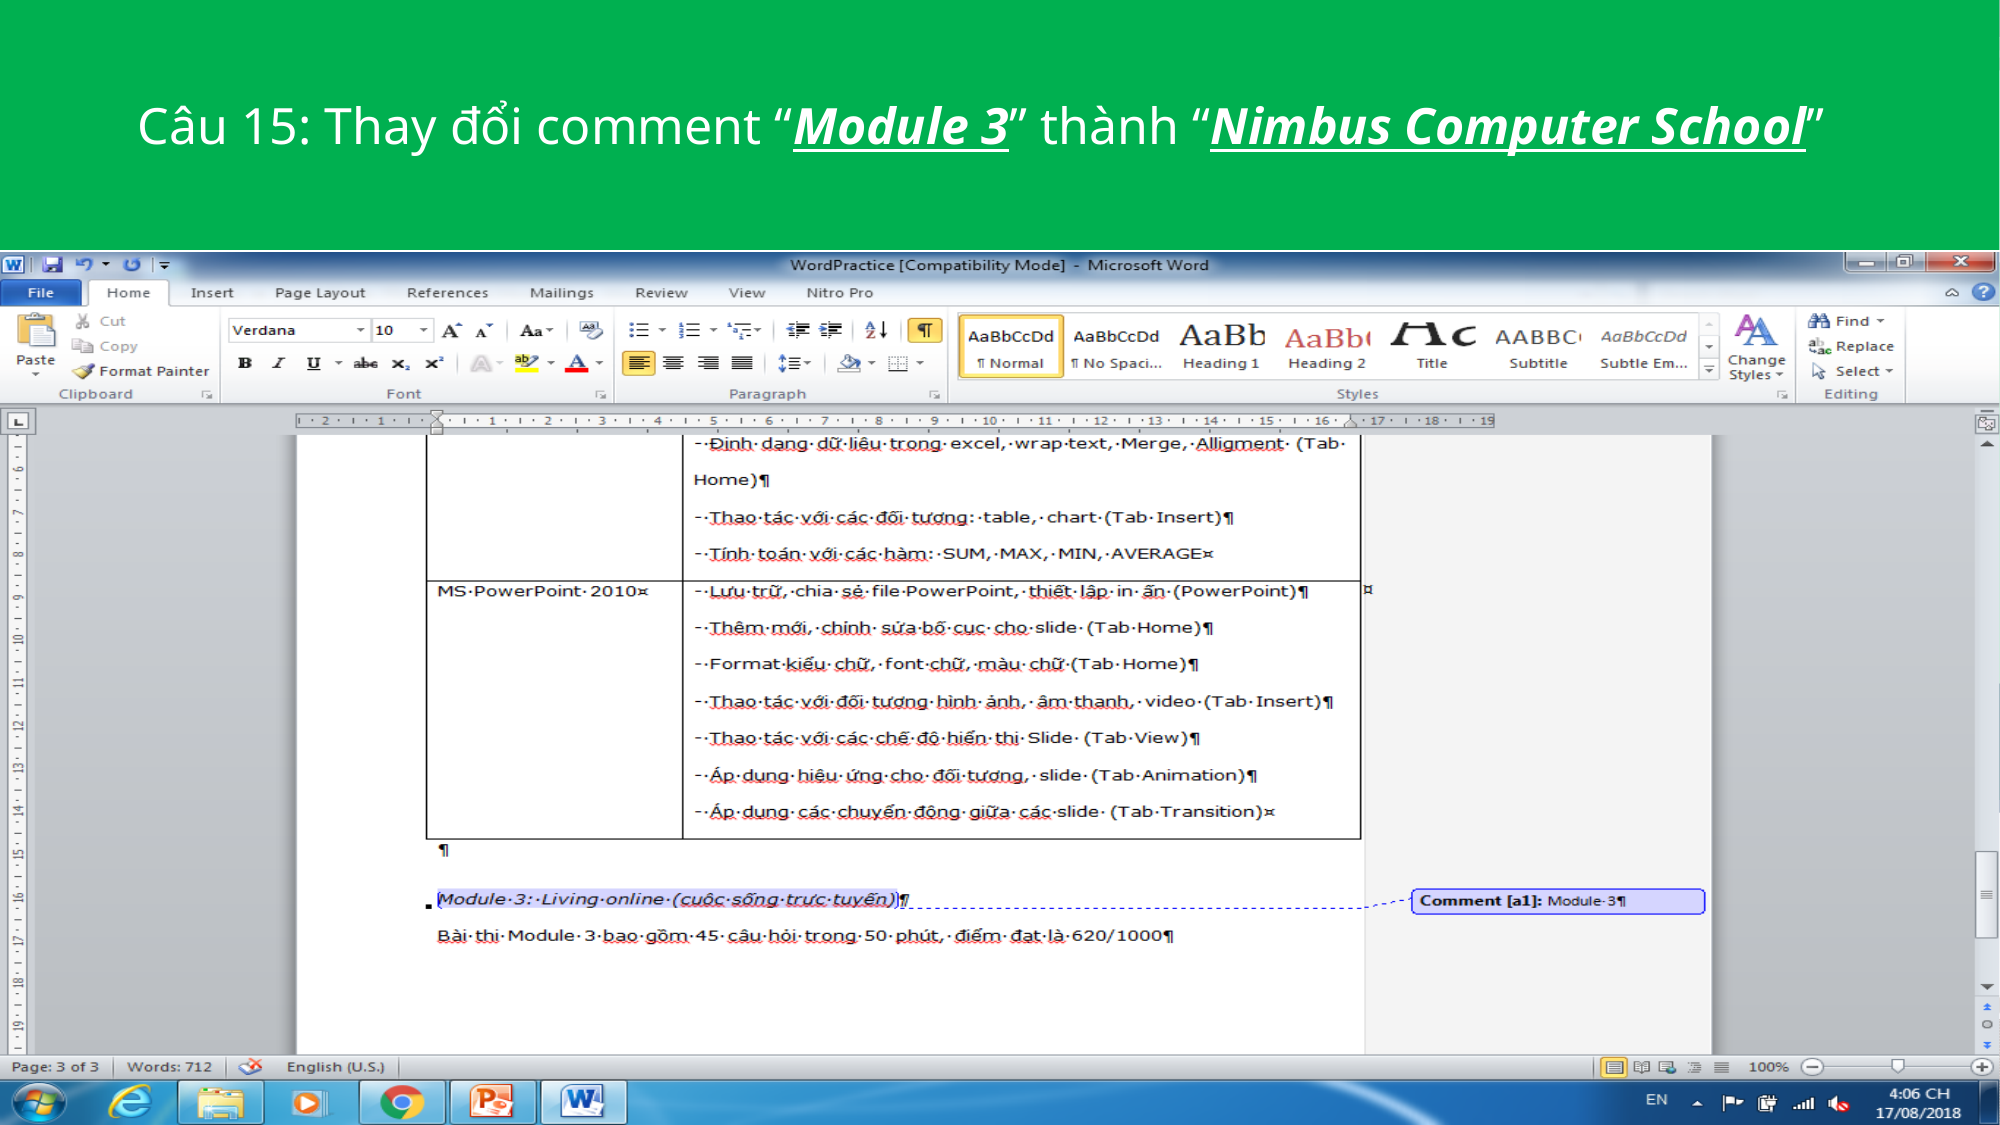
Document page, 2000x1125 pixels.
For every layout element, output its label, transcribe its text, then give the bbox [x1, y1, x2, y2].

text_box [0, 0, 2000, 251]
picture [0, 252, 2000, 1125]
text_box Câu 15: Thay đổi comment “Module 3” thành “Nimbus Computer School” [0, 87, 1963, 163]
